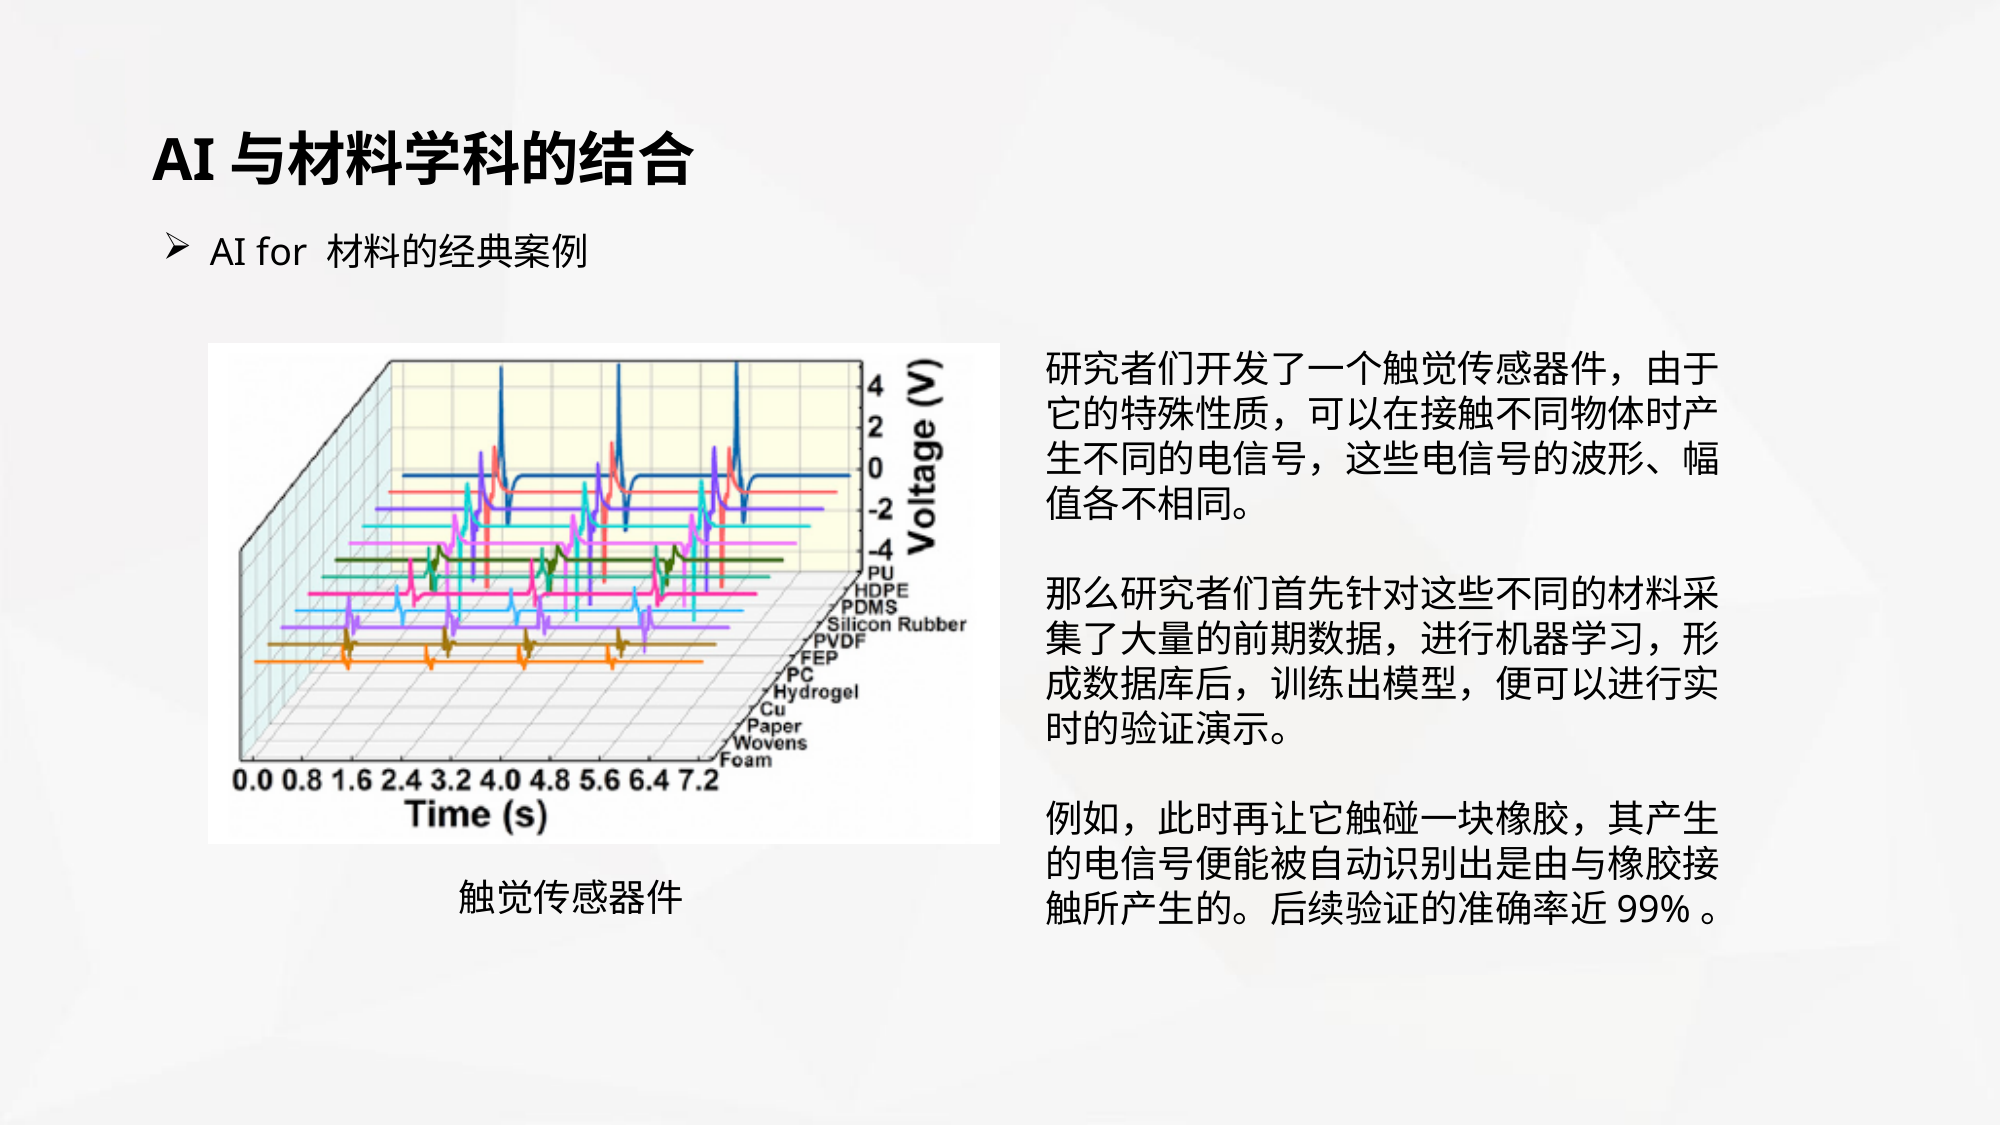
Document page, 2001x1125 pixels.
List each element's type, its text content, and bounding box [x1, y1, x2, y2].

picture [0, 0, 2000, 1125]
text_box AI for 材料的经典案例 [148, 221, 985, 281]
list AI与材料学科的结合 [137, 114, 1244, 196]
text_box 研究者们开发了一个触觉传感器件，由于它的特殊性质，可以在接触不同物体时产生不同的电信号，这些电信号的波形、幅值各不相同。 那么研究者们首先针对这些不同的材料采集了大量的前期数据，进行机器学习，形成数据库后，训练出模型，便可以进行实时的验证演示。 例如，此时再让它触碰一块橡胶，其产生的电信号便能被自动识别出是由与橡胶接触所产生的。后续验证的准确率近99%。 [1030, 337, 1754, 938]
text_box 触觉传感器件 [443, 866, 700, 927]
